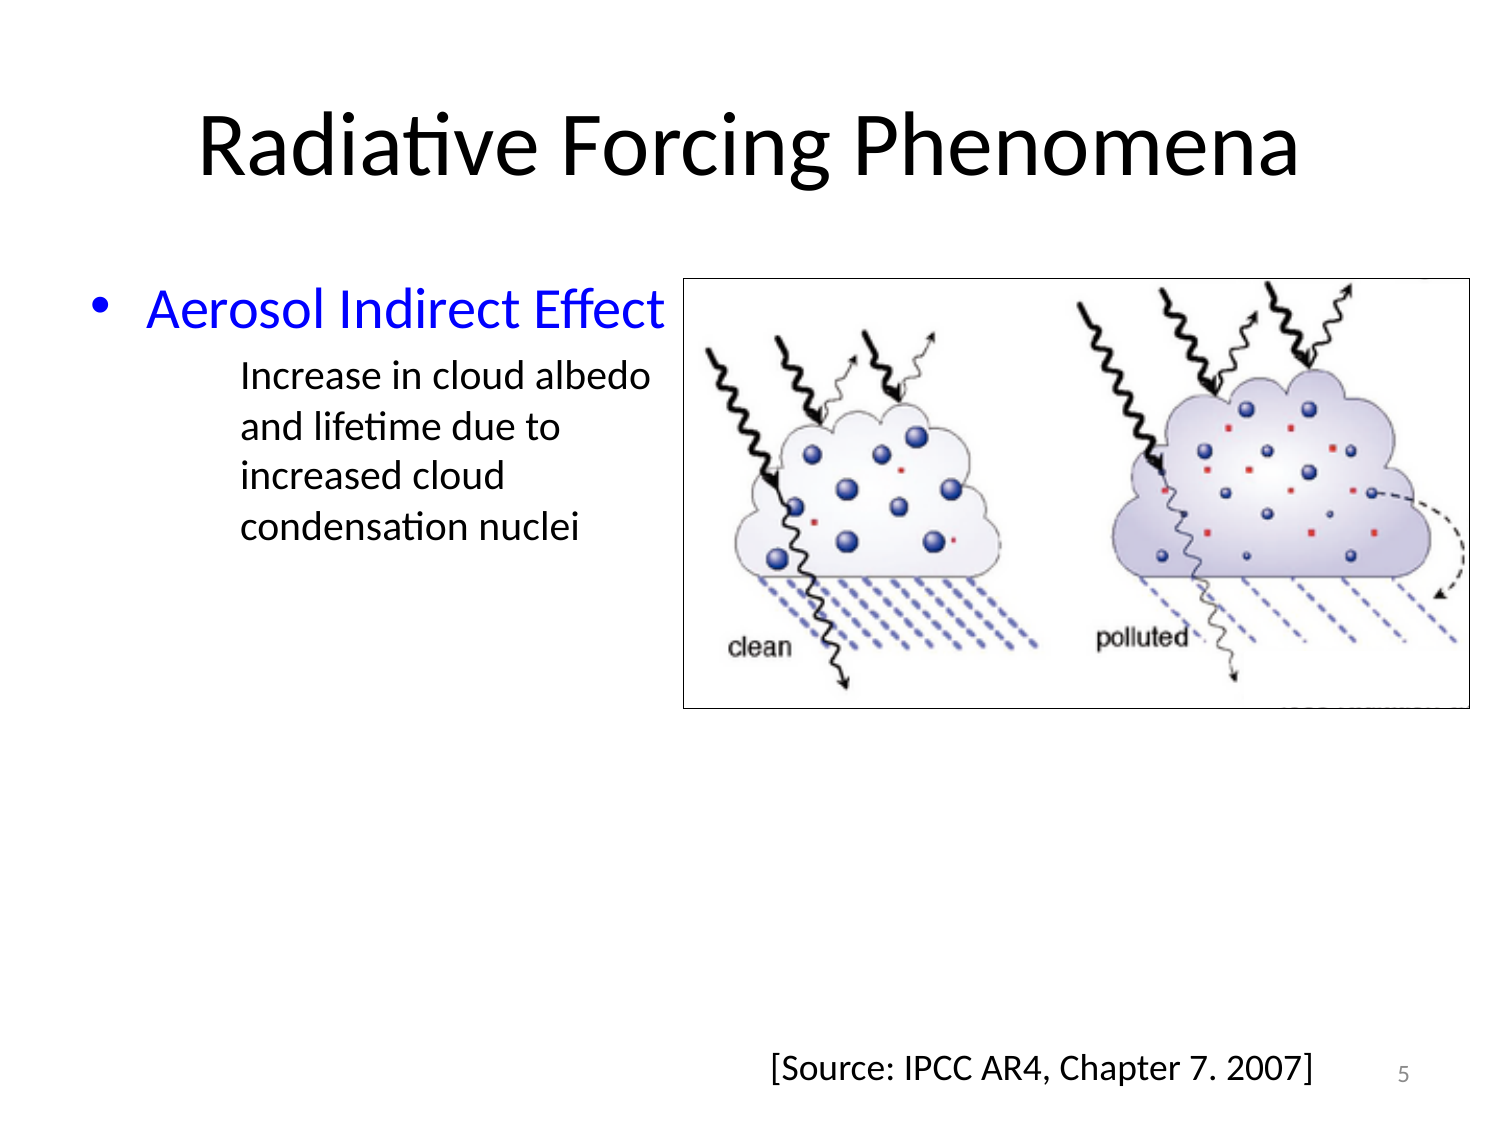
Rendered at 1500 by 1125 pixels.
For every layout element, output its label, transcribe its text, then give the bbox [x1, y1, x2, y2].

title Radiative Forcing Phenomena [75, 45, 1425, 233]
list Aerosol Indirect Effect Increase in cloud albedo and lifetime due to increased cloud condensation nuclei [75, 262, 738, 1005]
text_box [Source: IPCC AR4, Chapter 7. 2007] [755, 1035, 1330, 1095]
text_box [683, 278, 1470, 709]
slide_number 5 [1074, 1042, 1425, 1103]
